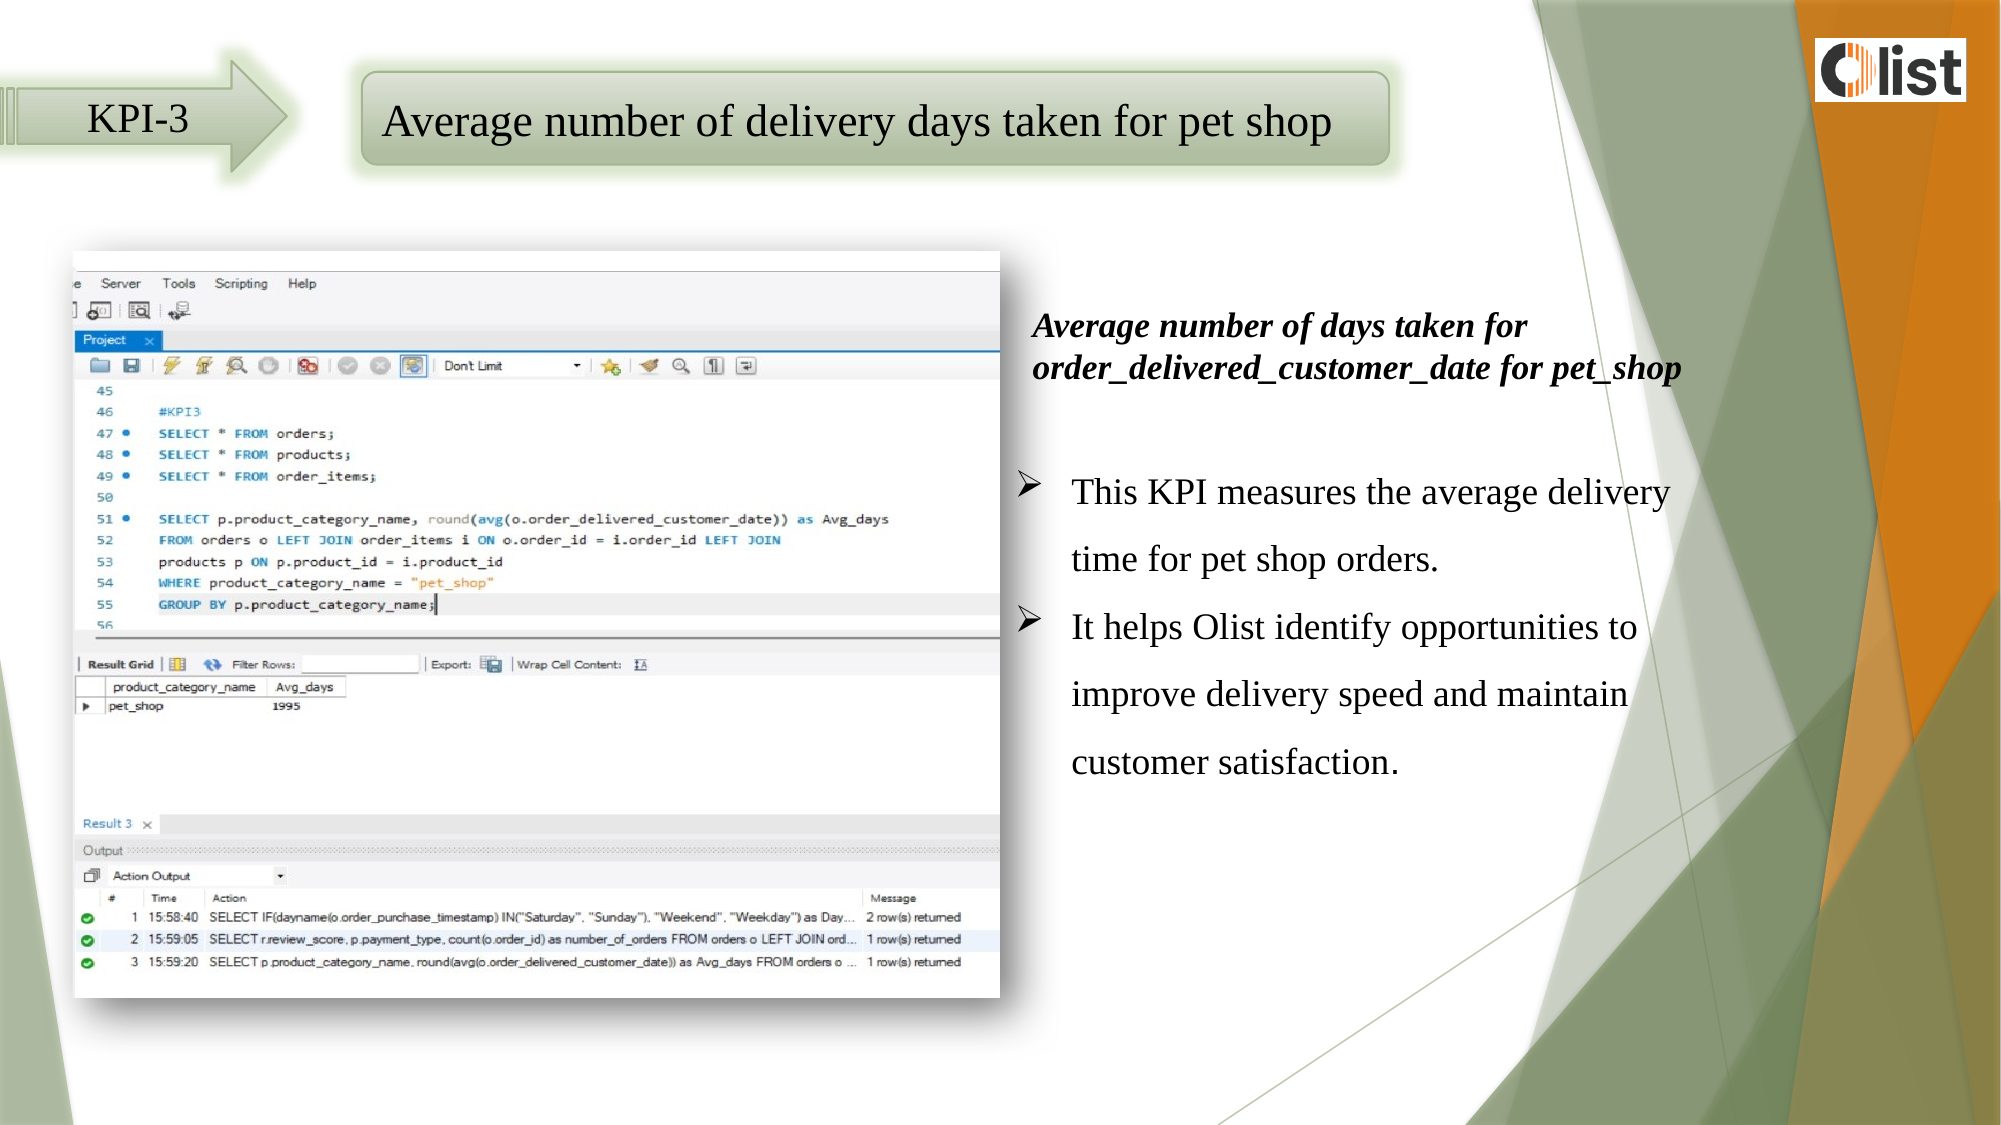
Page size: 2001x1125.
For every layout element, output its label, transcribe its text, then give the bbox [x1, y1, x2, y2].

text_box Average number of days taken for order_delivered_customer_date for pet_shop [1017, 294, 1709, 394]
text_box KPI-3 [0, 87, 4, 145]
text_box Average number of delivery days taken for pet shop [360, 70, 1391, 166]
picture [1814, 37, 1967, 103]
text_box KPI-3 [6, 87, 15, 145]
text_box This KPI measures the average delivery time for pet shop orders. It helps Olist identify opportunities to improve delivery speed and maintain customer satisfaction. [1005, 436, 1691, 835]
text_box KPI-3 [16, 59, 288, 173]
picture [72, 250, 1001, 999]
